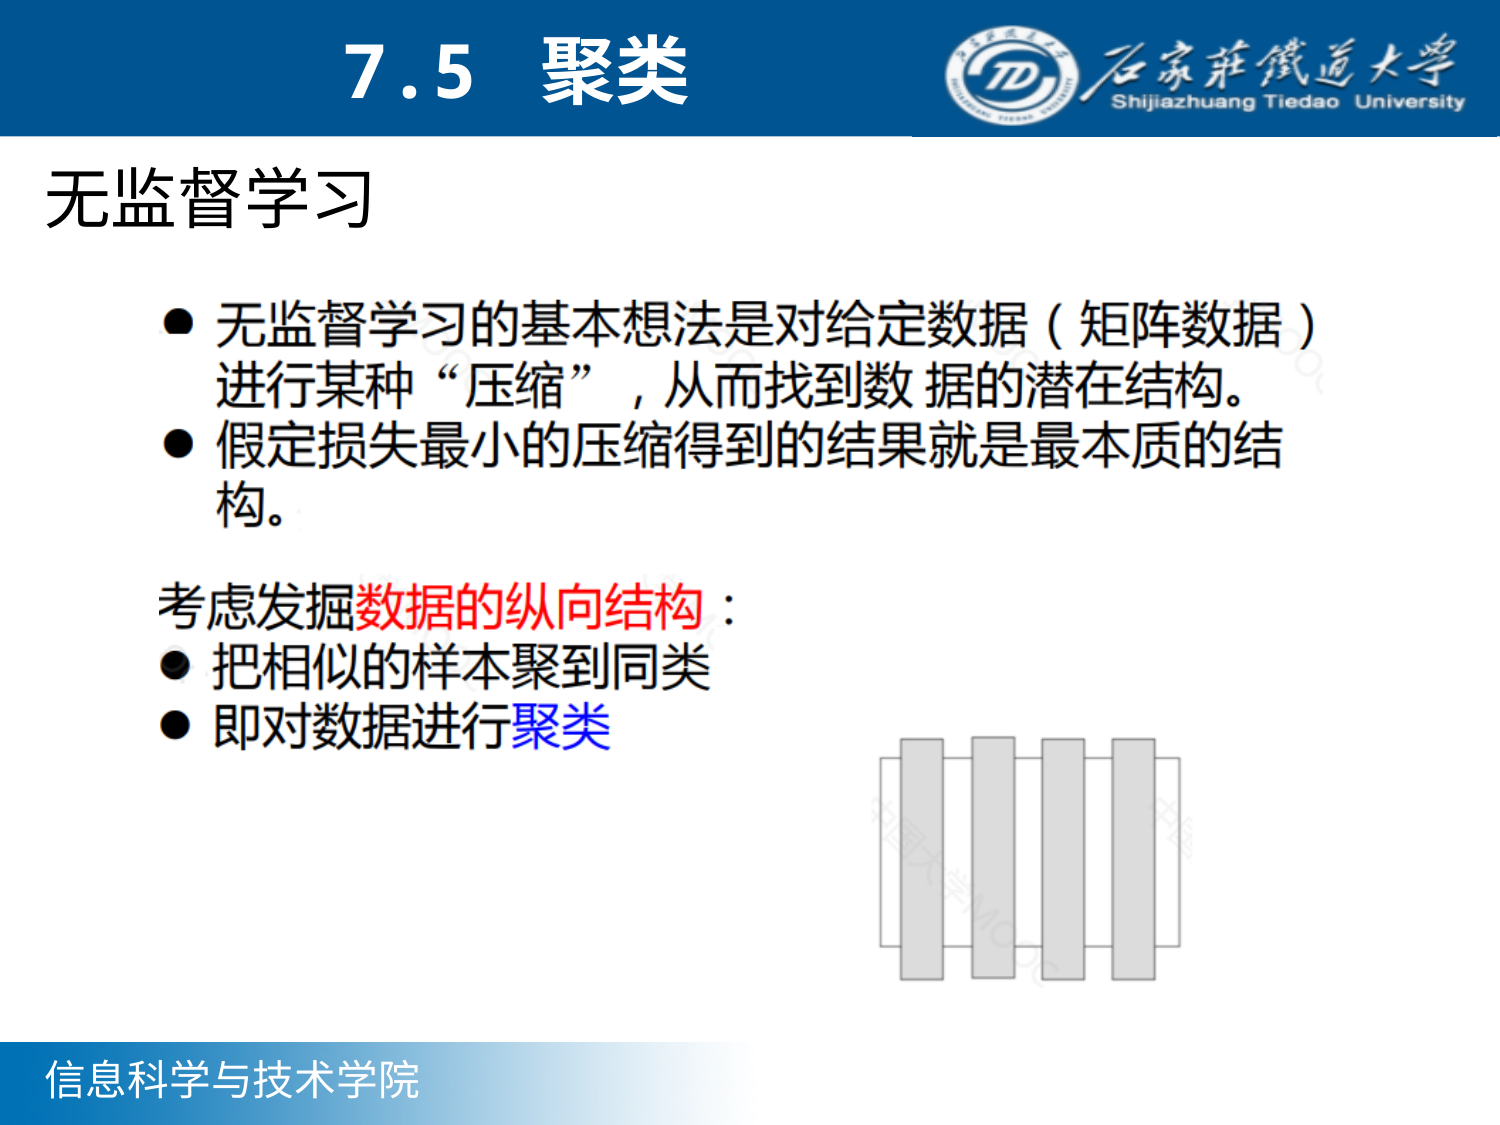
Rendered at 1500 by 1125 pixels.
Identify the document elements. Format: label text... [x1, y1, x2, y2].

picture [0, 1042, 1500, 1125]
title 7.5 聚类 [0, 0, 1034, 138]
text_box 无监督学习 [29, 148, 1360, 244]
picture [159, 290, 1324, 1012]
picture [1034, 0, 1497, 137]
